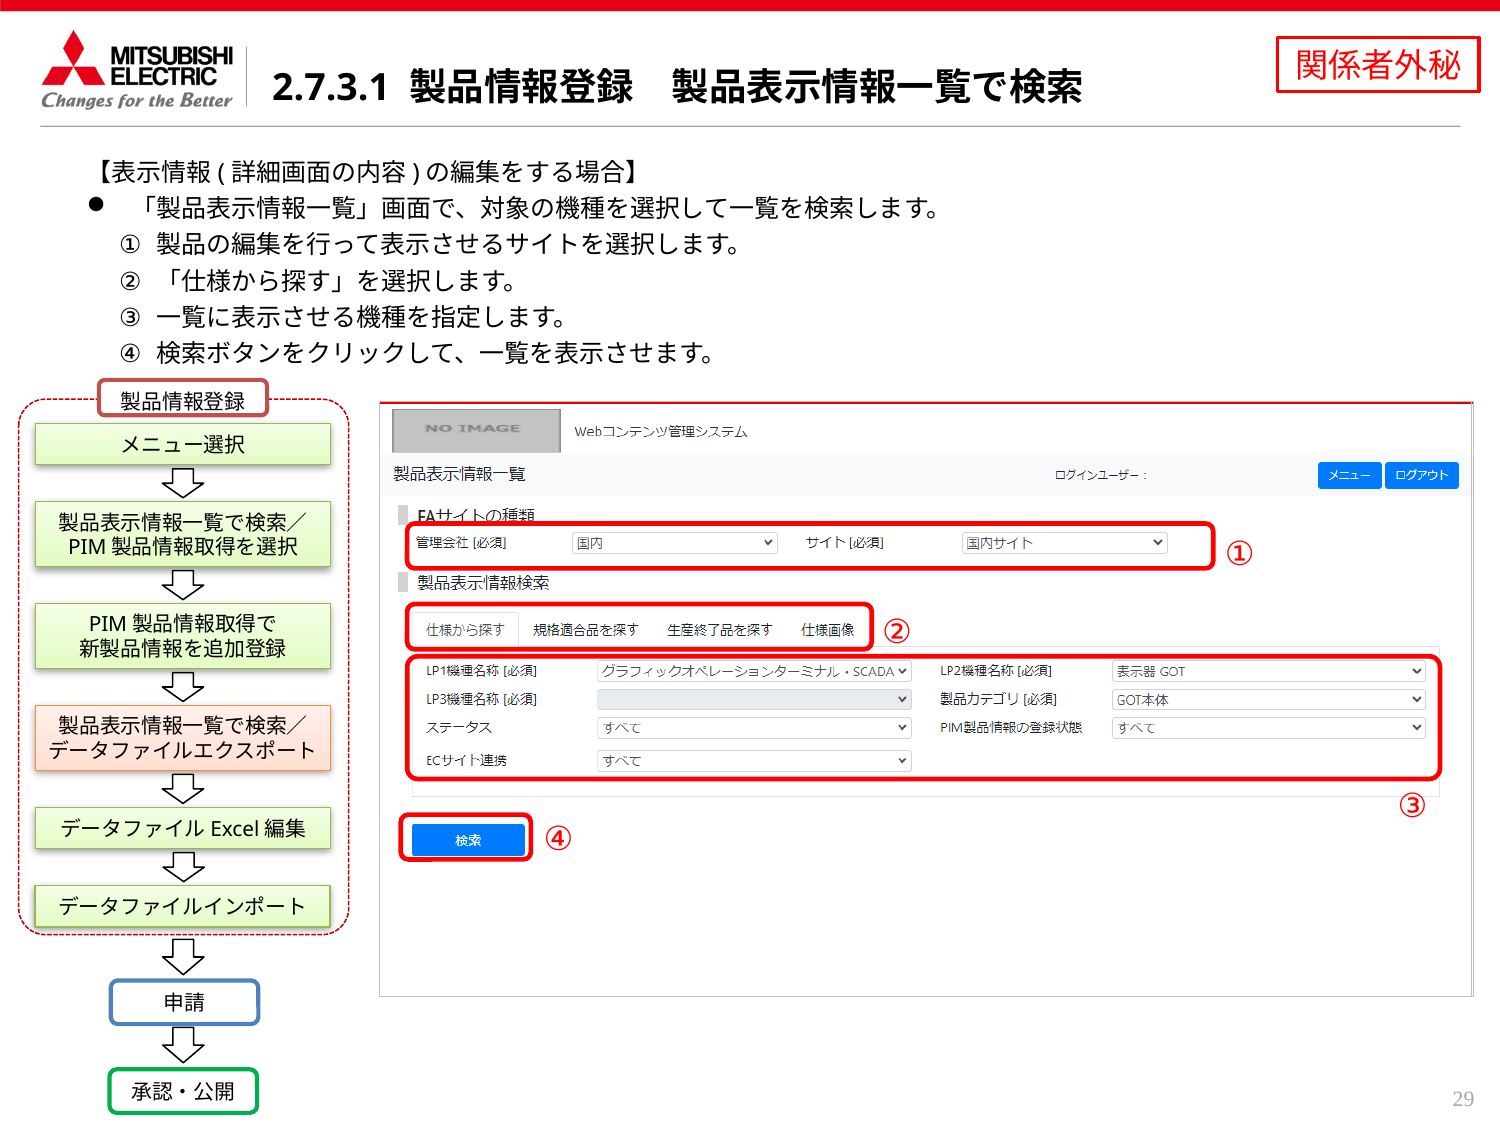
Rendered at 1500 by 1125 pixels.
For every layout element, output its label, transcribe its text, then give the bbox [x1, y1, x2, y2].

picture [0, 0, 1500, 1125]
text_box 2.7.3.1 製品情報登録 製品表示情報一覧で検索 [257, 45, 1484, 126]
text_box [18, 379, 349, 1114]
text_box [378, 400, 1475, 998]
slide_number 29 [1376, 1073, 1490, 1122]
list 【表示情報(詳細画面の内容)の編集をする場合】 「製品表示情報一覧」画面で、対象の機種を選択して一覧を検索します。 製品の編集を行って表示させるサイトを選択します。 「仕様から探す」を選択します。 一覧に表示させる機種を指定します。 検索ボタンをクリックして、一覧を表示させます。 [71, 148, 1471, 381]
